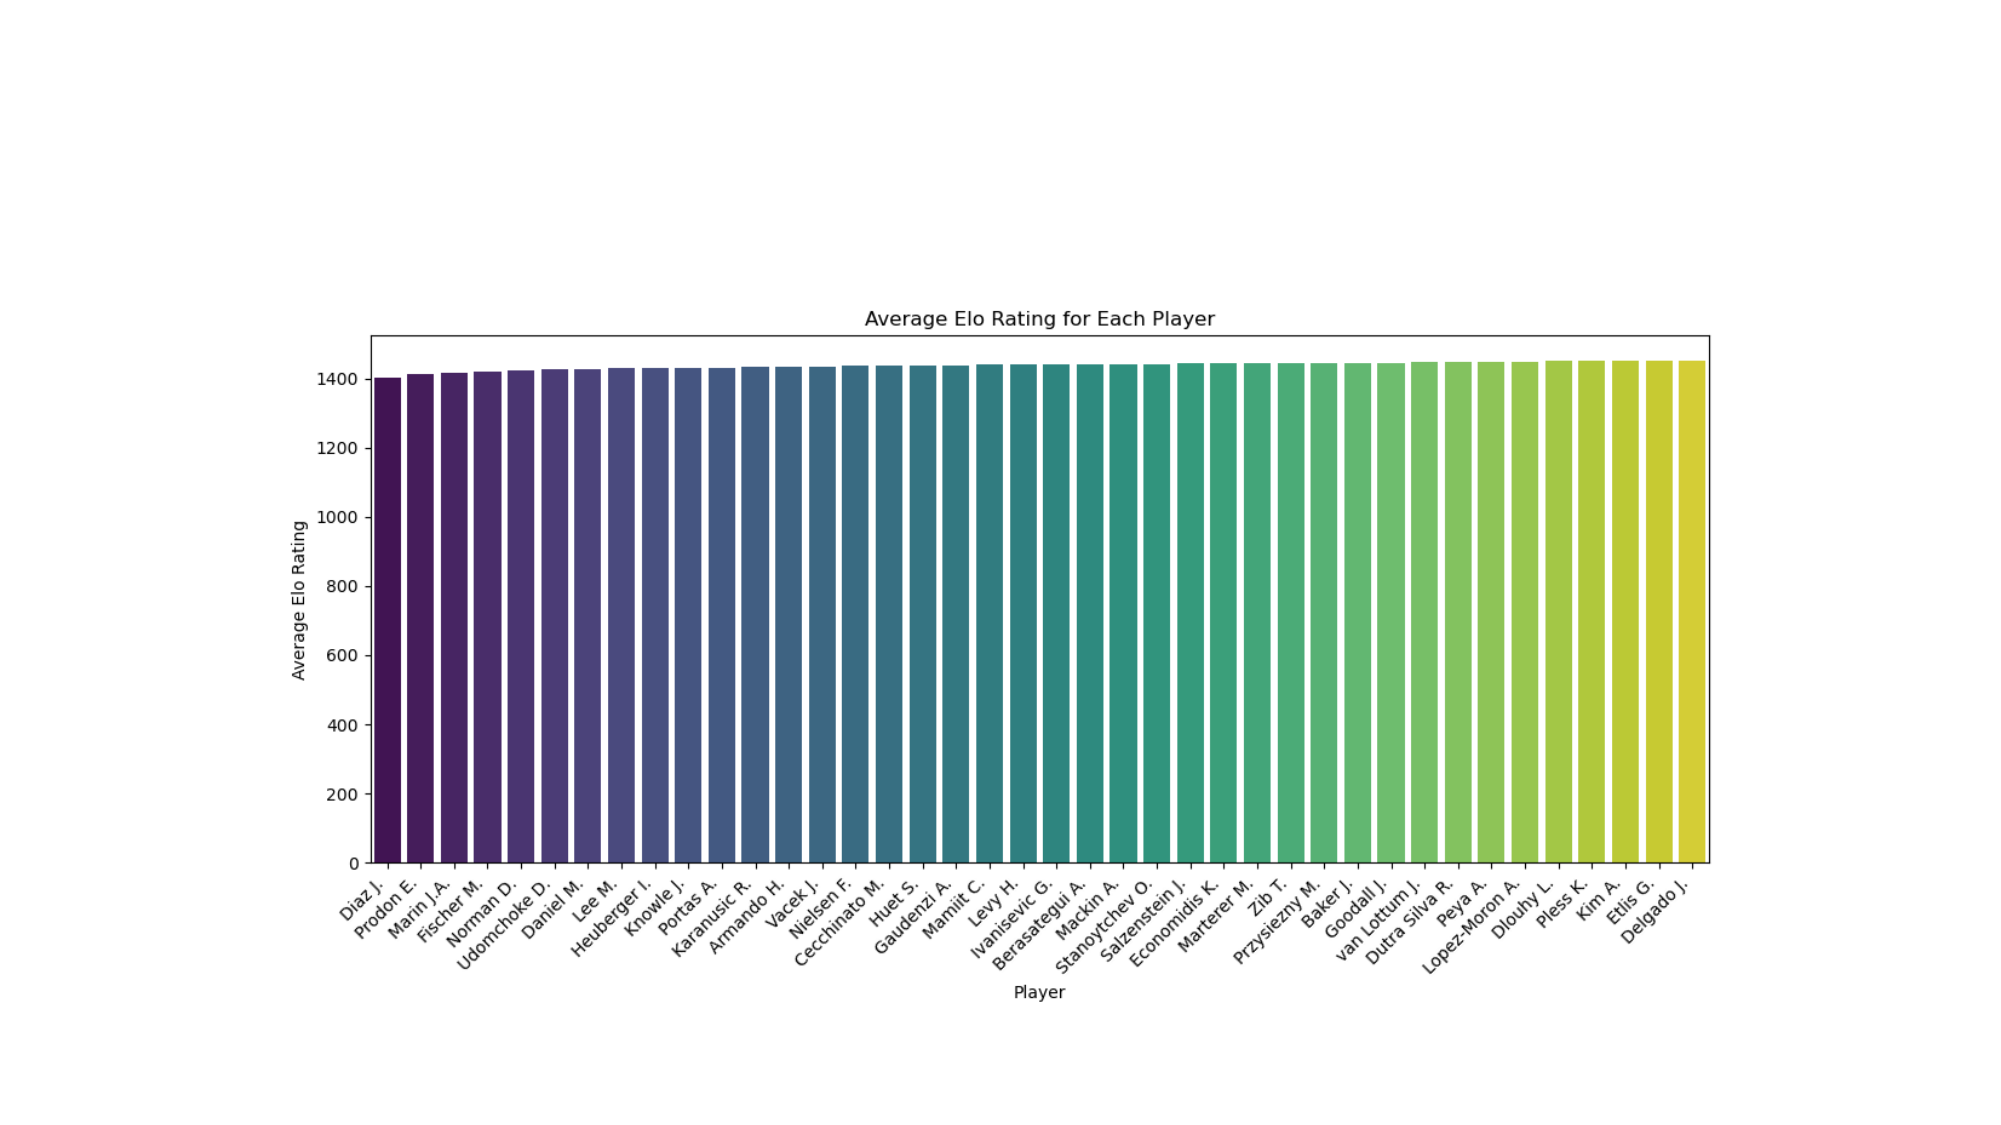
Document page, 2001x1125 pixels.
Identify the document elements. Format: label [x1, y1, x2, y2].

list [280, 299, 1720, 1014]
